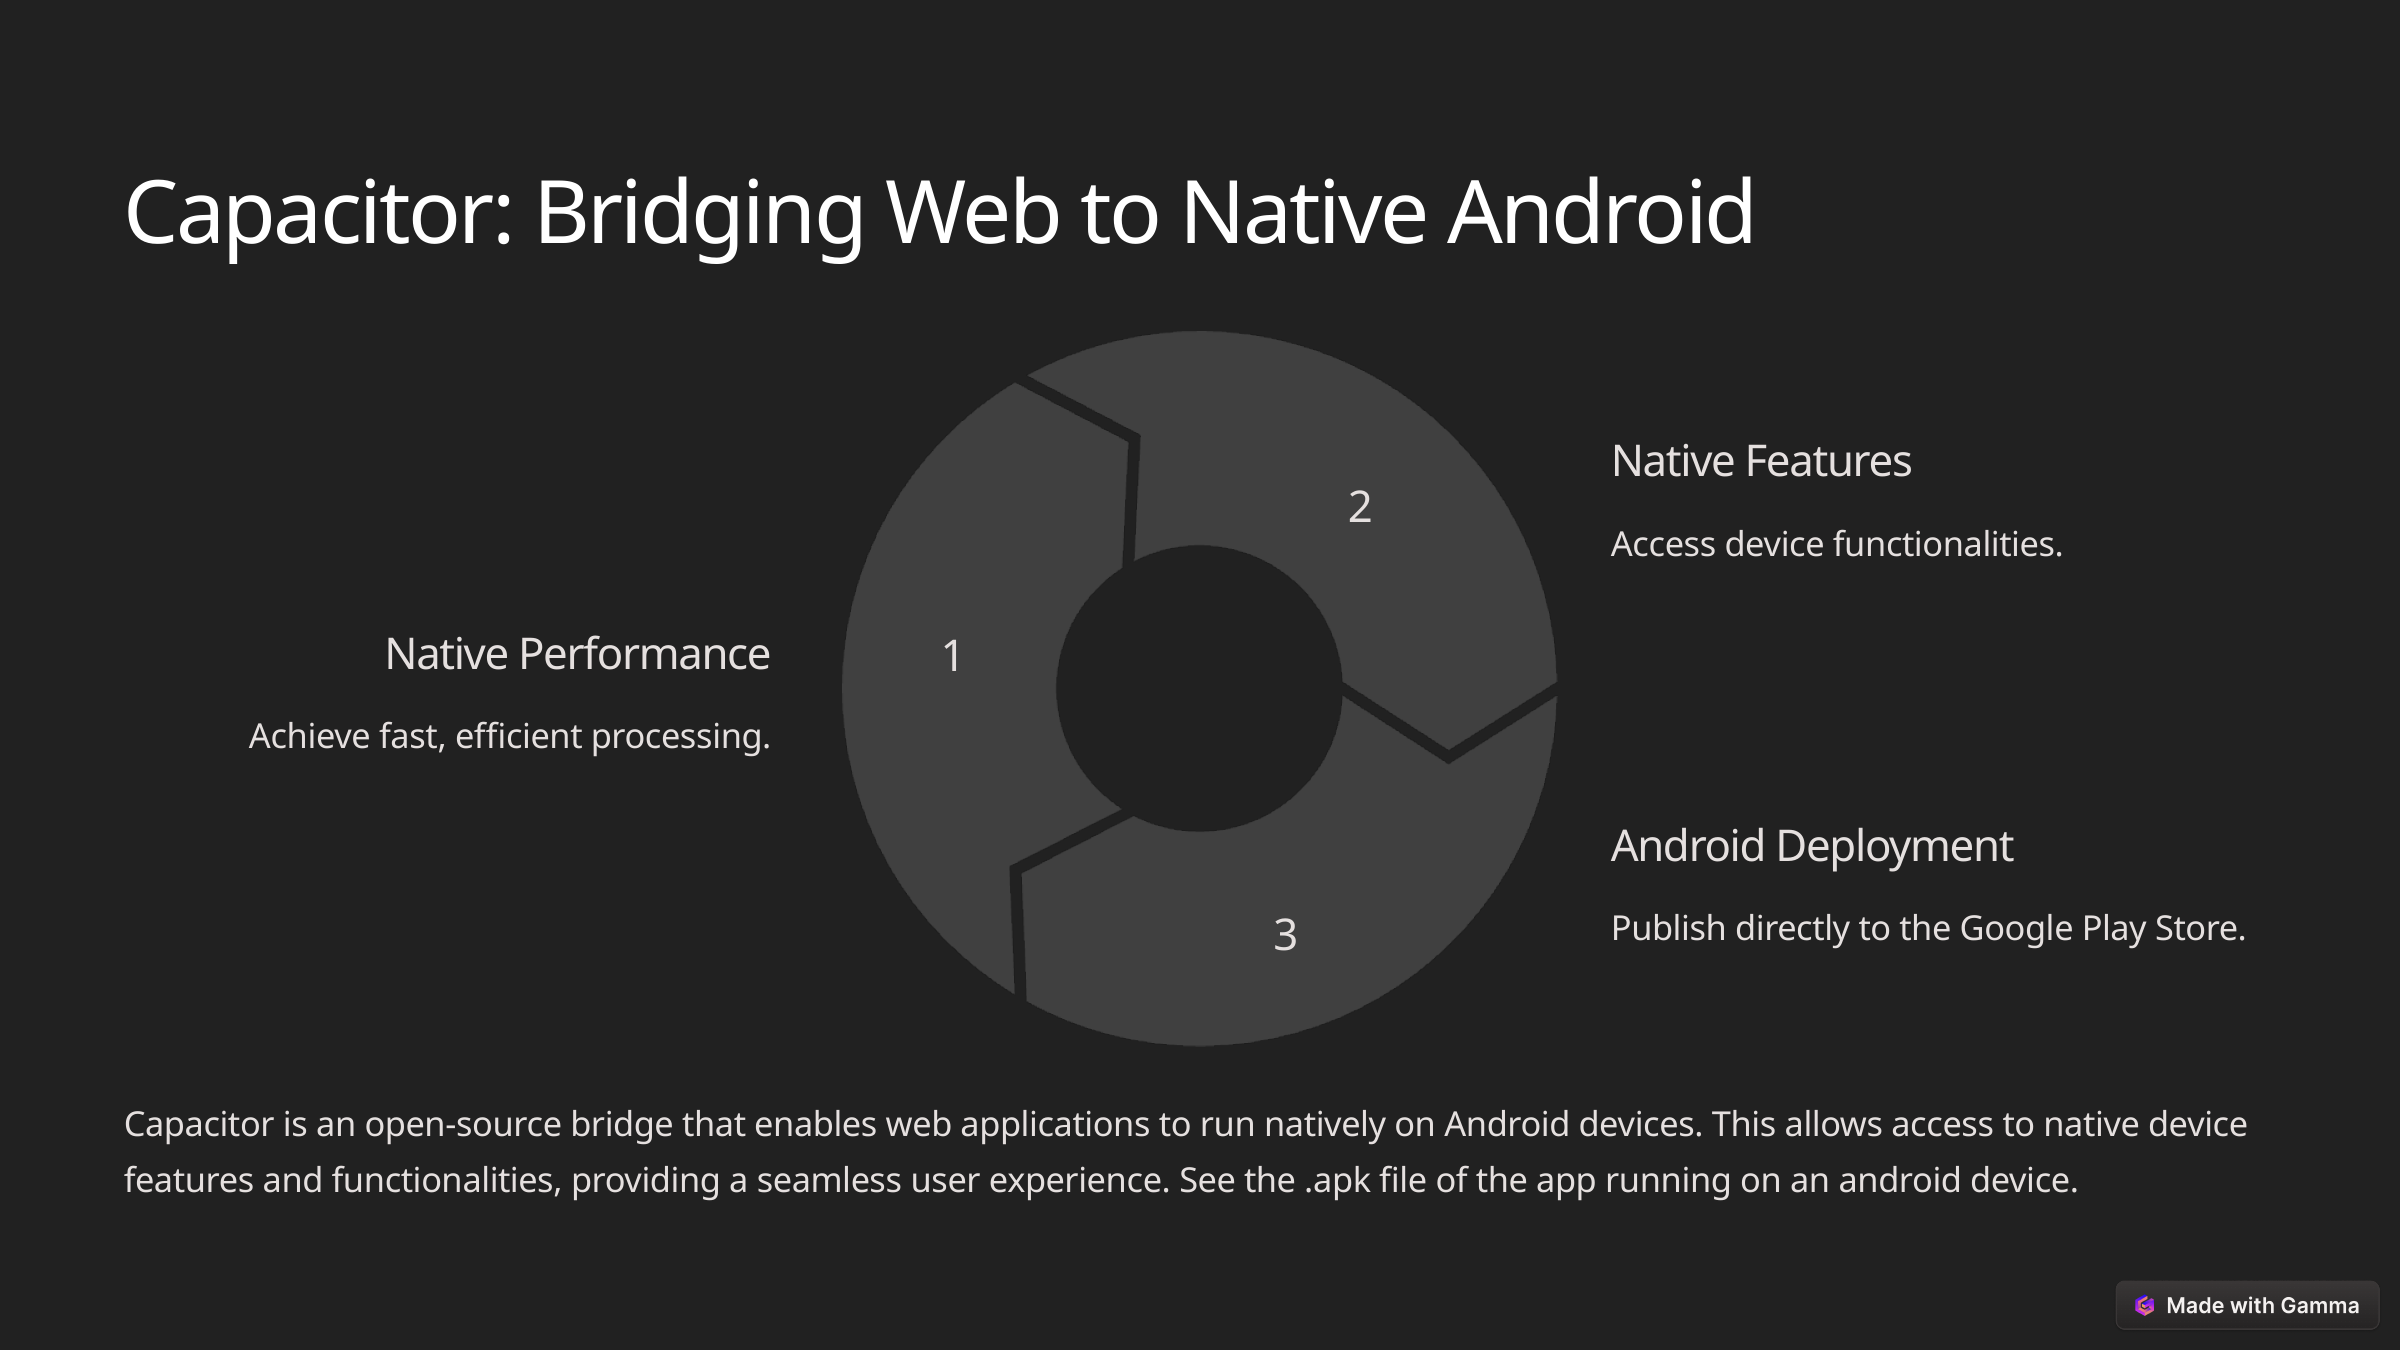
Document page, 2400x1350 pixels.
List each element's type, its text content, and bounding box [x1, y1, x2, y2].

text_box Publish directly to the Google Play Store. [1610, 891, 2277, 948]
text_box Capacitor is an open-source bridge that enables web applications to run natively on Android devices. This allows access to native device features and functionalities, providing a seamless user experience. See the .apk file of the app running on an android device. [123, 1086, 2277, 1200]
text_box Access device functionalities. [1610, 506, 2277, 564]
text_box Native Features [1610, 430, 2053, 486]
picture [2106, 1271, 2389, 1339]
text_box Achieve fast, efficient processing. [123, 698, 772, 756]
text_box Native Performance [318, 622, 772, 678]
picture [842, 331, 1558, 1047]
text_box Android Deployment [1610, 814, 2064, 870]
text_box Capacitor: Bridging Web to Native Android [123, 150, 2189, 261]
